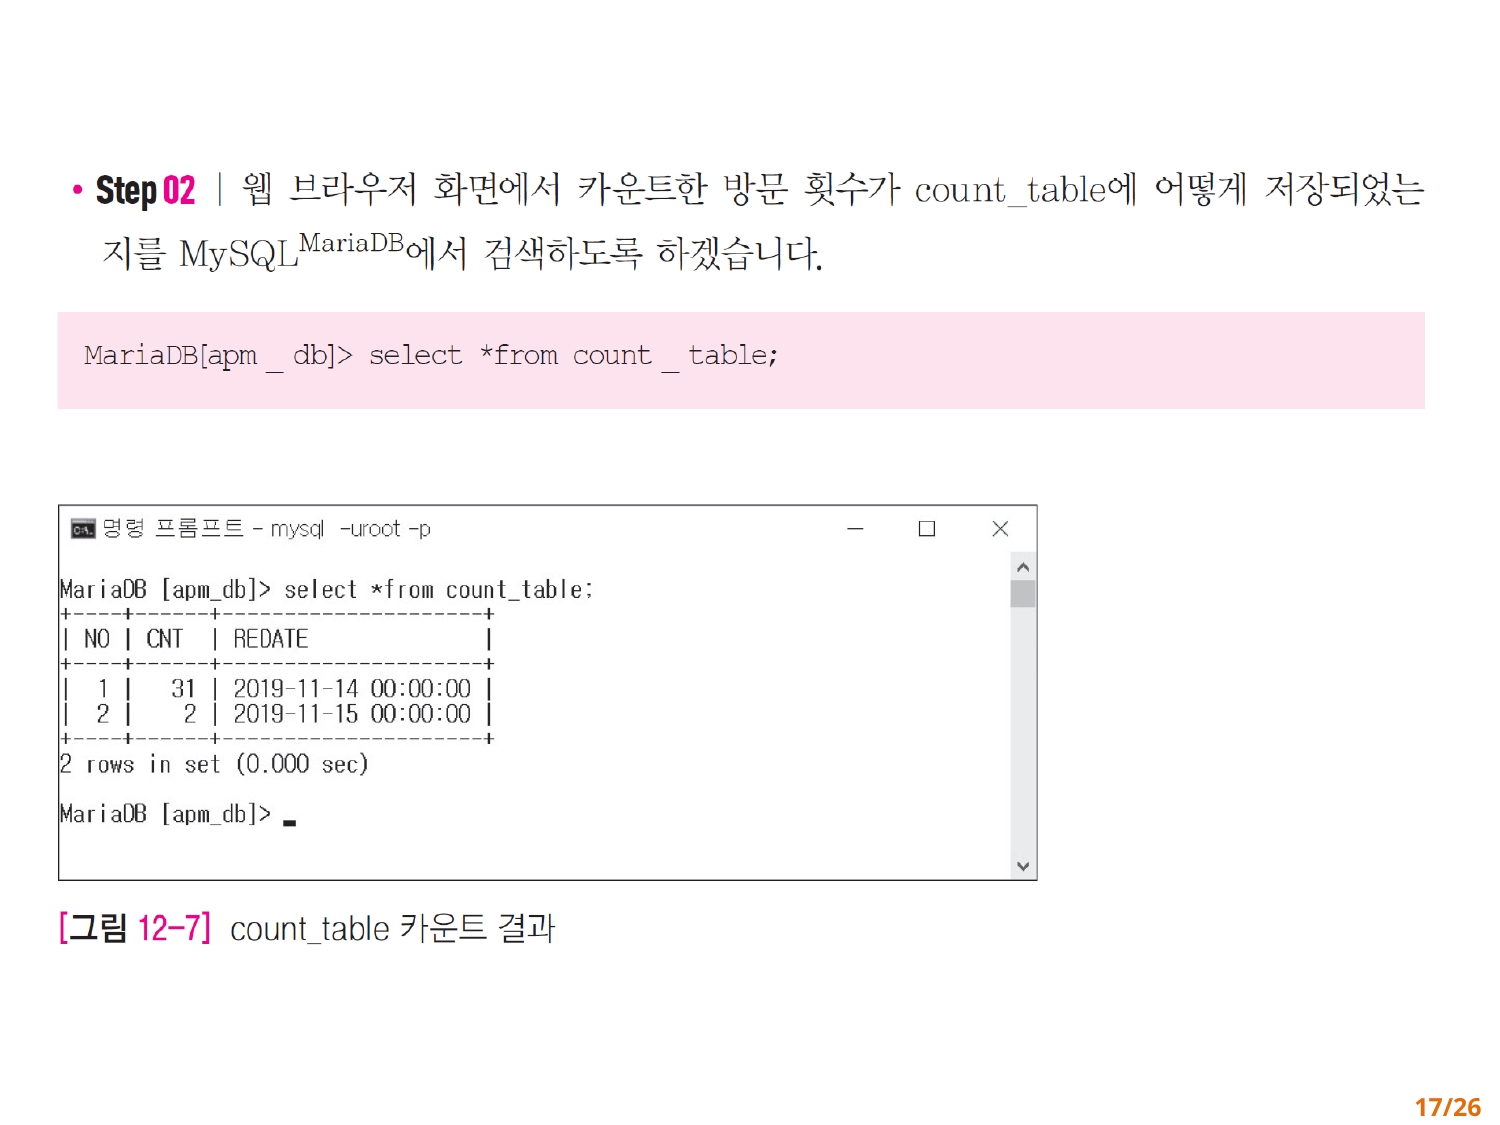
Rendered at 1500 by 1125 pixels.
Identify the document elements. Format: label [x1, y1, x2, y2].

picture [40, 155, 1445, 961]
